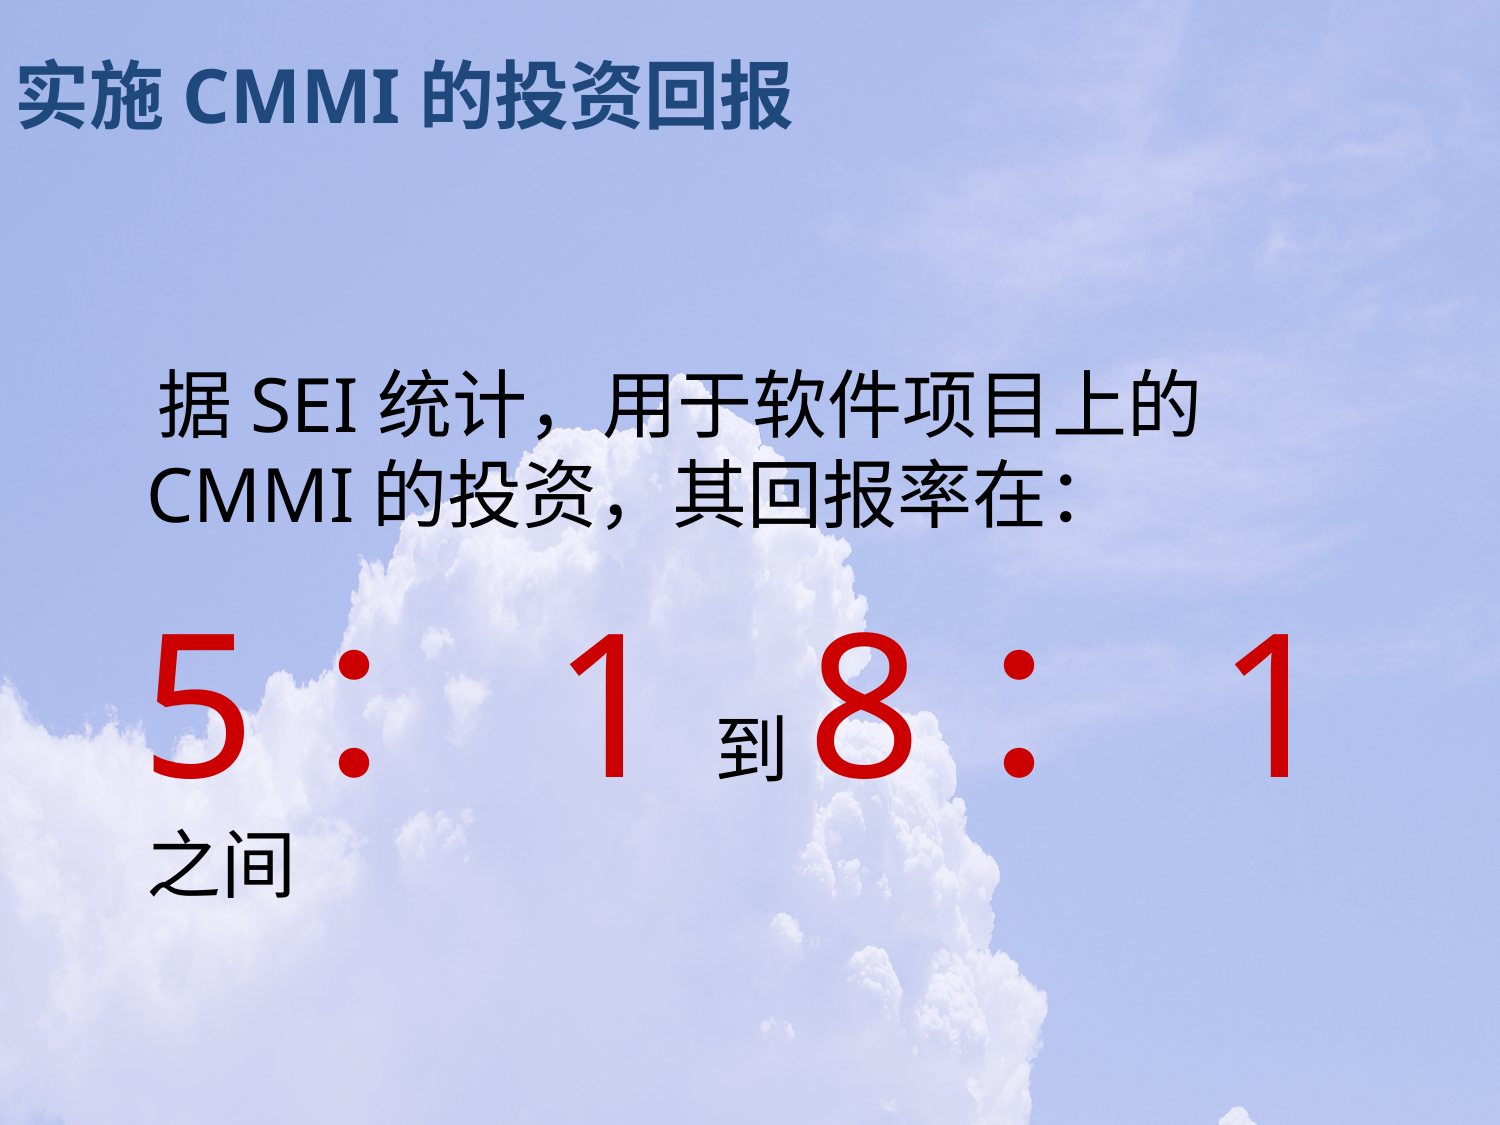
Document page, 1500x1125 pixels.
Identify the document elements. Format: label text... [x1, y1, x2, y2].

text_box 培训及文件定义 [0, 0, 1500, 1125]
text_box 实施CMMI的投资回报 [0, 0, 1350, 188]
text_box 据SEI统计，用于软件项目上的CMMI的投资，其回报率在： 5：1到8：1之间 [74, 349, 1425, 888]
